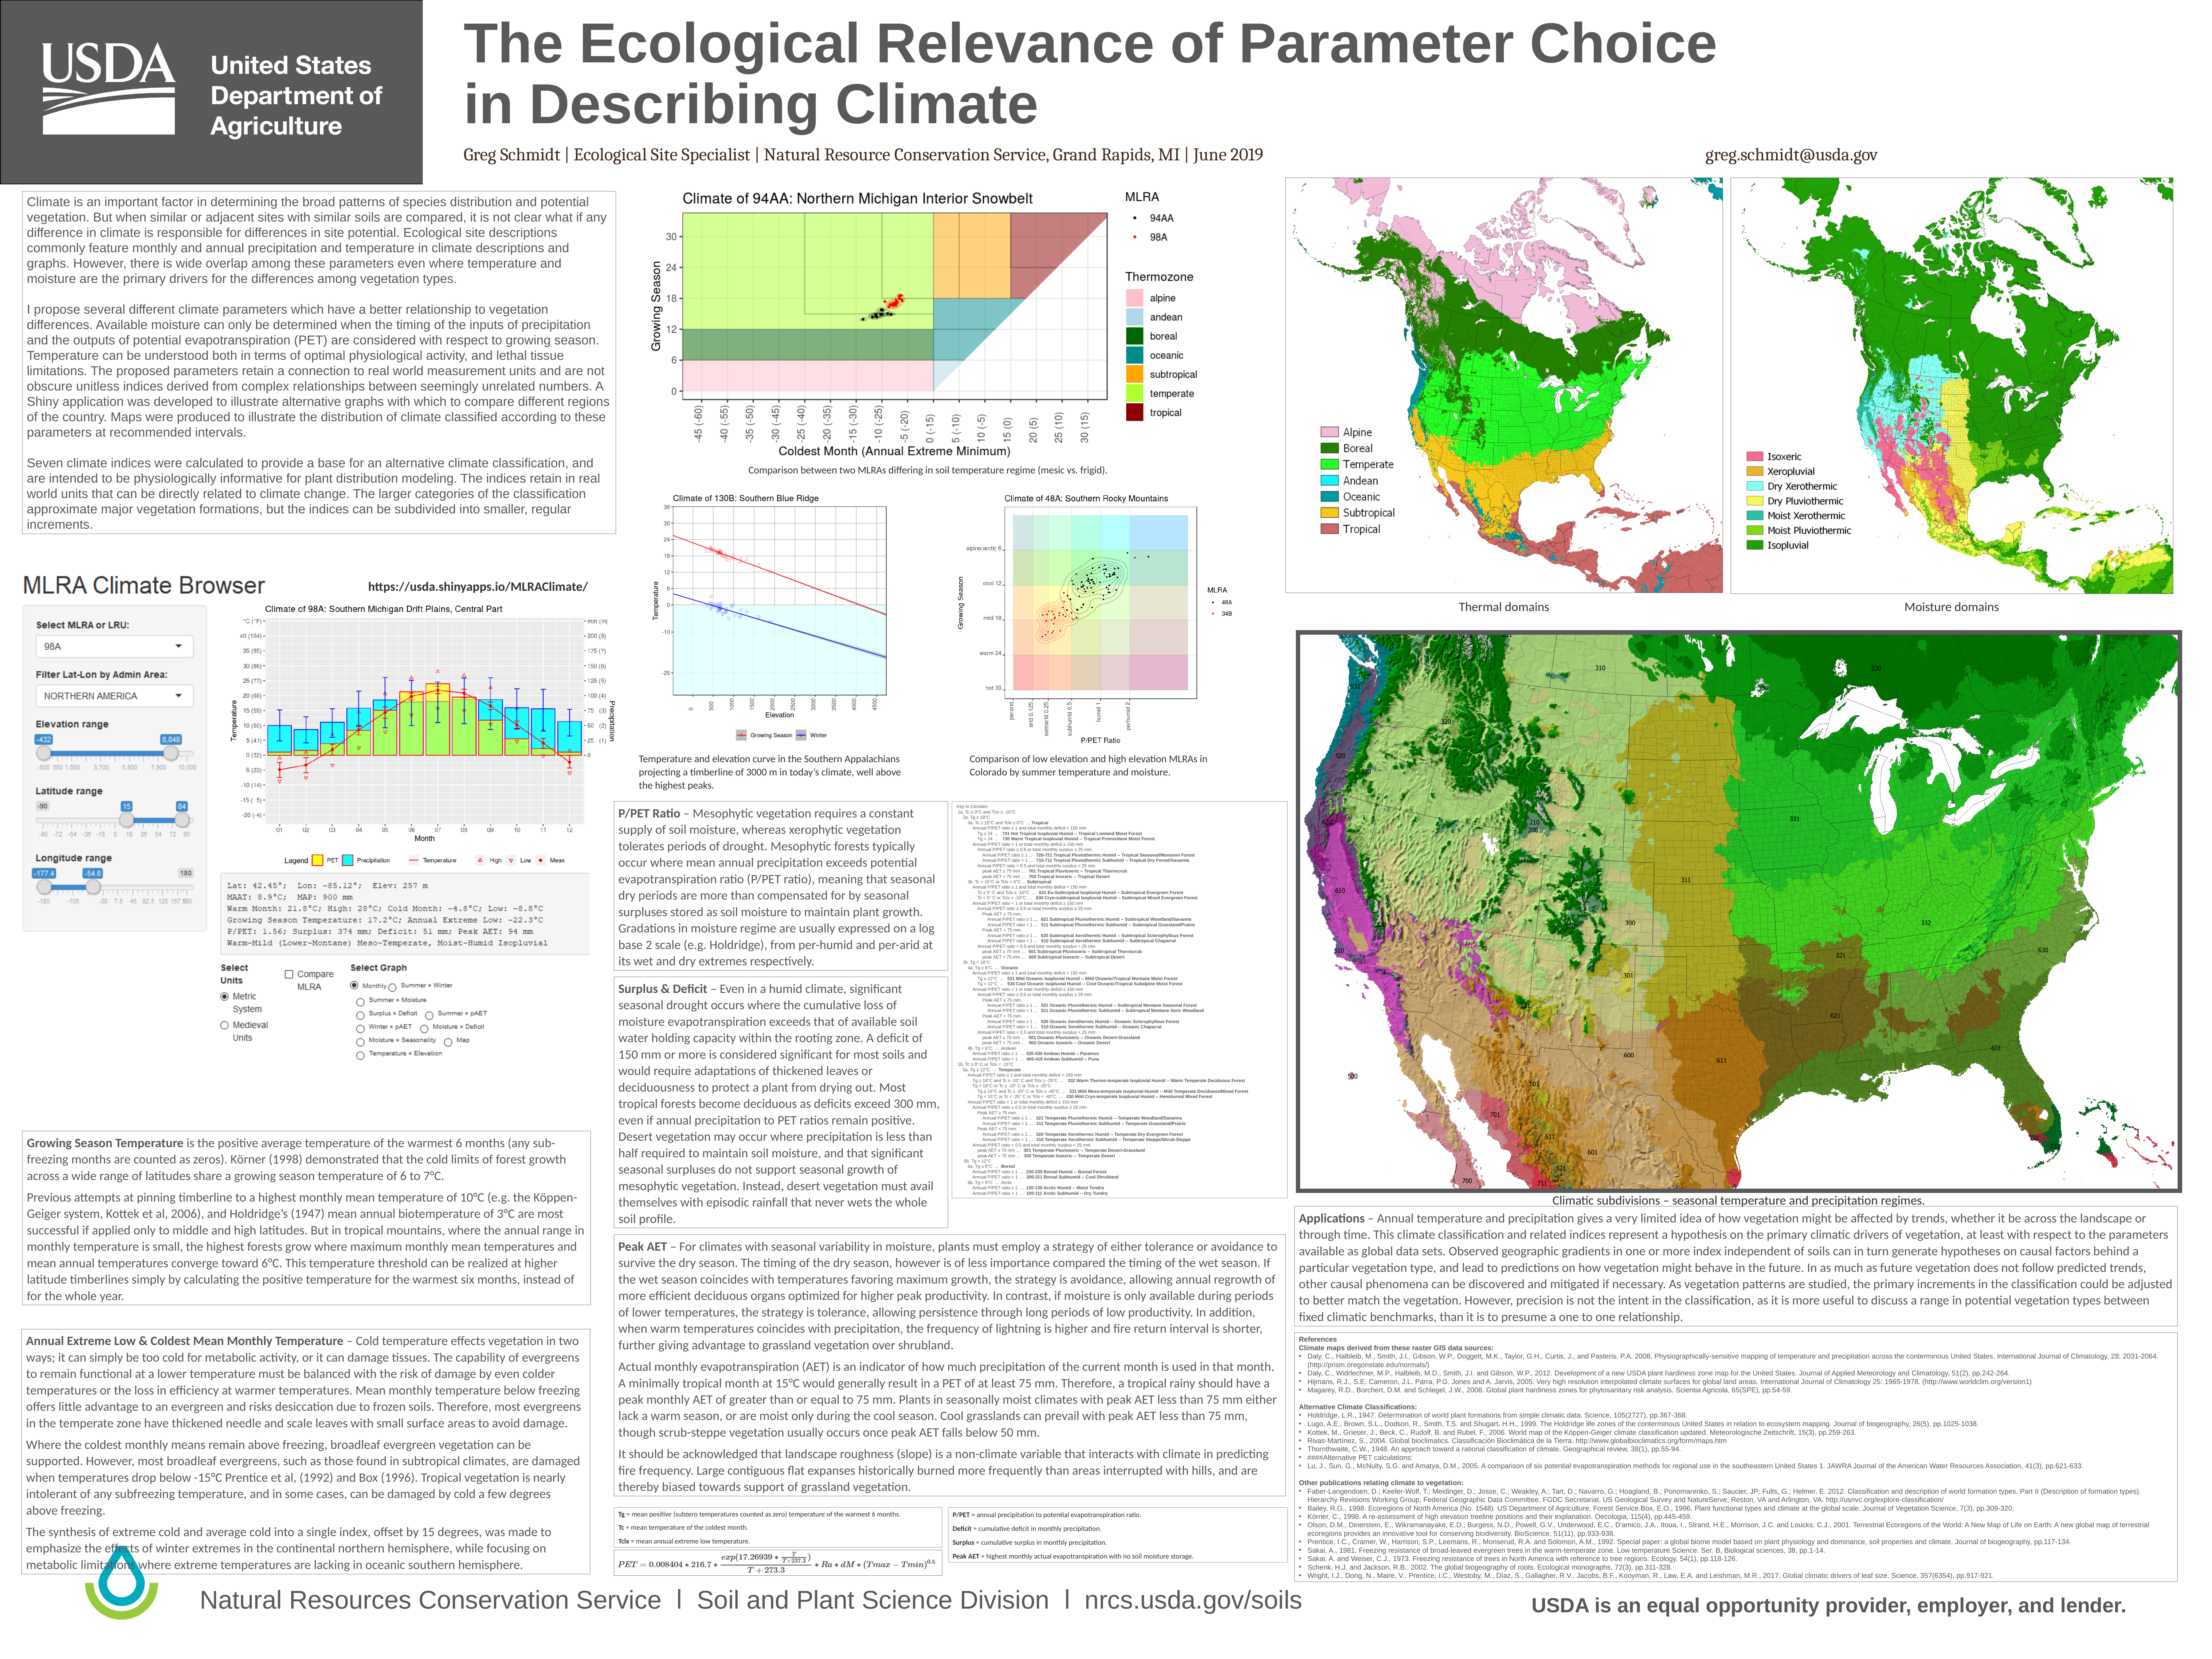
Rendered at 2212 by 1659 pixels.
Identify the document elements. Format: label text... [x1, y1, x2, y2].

picture [649, 492, 894, 748]
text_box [14, 566, 618, 1065]
text_box Thermal domains [1283, 595, 1725, 616]
text_box Climatic subdivisions – seasonal temperature and precipitation regimes. [1304, 1189, 2174, 1210]
picture [1731, 178, 2173, 594]
text_box Tg = mean positive (subzero temperatures counted as zero) temperature of the warmest 6 months. Tc = mean temperature of the coldest month. Tclx = mean annual extreme low temperature. [614, 1507, 942, 1547]
text_box Greg Schmidt | Ecological Site Specialist | Natural Resource Conservation Service, Grand Rapids, MI | June 2019 greg.schmidt@usda.gov [459, 143, 2212, 178]
text_box Comparison between two MLRAs differing in soil temperature regime (mesic vs. frigid). [674, 460, 1182, 478]
picture [1300, 634, 2178, 1189]
text_box Applications – Annual temperature and precipitation gives a very limited idea of how vegetation might be affected by trends, whether it be across the landscape or through time. This climate classification and related indices represent a hypothesis on the primary climatic drivers of vegetation, at least with respect to the parameters available as global data sets. Observed geographic gradients in one or more index independent of soils can in turn generate hypotheses on causal factors behind a particular vegetation type, and lead to predictions on how vegetation might behave in the future. In as much as future vegetation does not follow predicted trends, other causal phenomena can be discovered and mitigated if necessary. As vegetation patterns are studied, the primary increments in the classification could be adjusted to better match the vegetation. However, precision is not the intent in the classification, as it is more useful to discuss a range in potential vegetation types between fixed climatic benchmarks, than it is to presume a one to one relationship. [1294, 1206, 2178, 1326]
picture [85, 1574, 158, 1620]
picture [614, 1550, 942, 1576]
text_box Natural Resources Conservation Service l Soil and Plant Science Division l nrcs.usda.gov/soils [195, 1581, 1369, 1616]
picture [1285, 178, 1723, 593]
text_box References Climate maps derived from these raster GIS data sources: Daly, C., Halbleib, M., Smith, J.I., Gibson, W.P., Doggett, M.K., Taylor, G.H., Curtis, J., and Pasteris, P.A. 2008. Physiographically-sensitive mapping of temperature and precipitation across the conterminous United States. International Journal of Climatology, 28: 2031-2064. (http://prism.oregonstate.edu/normals/) Daly, C., Widrlechner, M.P., Halbleib, M.D., Smith, J.I. and Gibson, W.P., 2012. Development of a new USDA plant hardiness zone map for the United States. Journal of Applied Meteorology and Climatology, 51(2), pp.242-264. Hijmans, R.J., S.E. Cameron, J.L. Parra, P.G. Jones and A. Jarvis, 2005. Very high resolution interpolated climate surfaces for global land areas. International Journal of Climatology 25: 1965-1978. (http://www.worldclim.org/version1) Magarey, R.D., Borchert, D.M. and Schlegel, J.W., 2008. Global plant hardiness zones for phytosanitary risk analysis. Scientia Agricola, 65(SPE), pp.54-59. Alternative Climate Classifications: Holdridge, L.R., 1947. Determination of world plant formations from simple climatic data. Science, 105(2727), pp.367-368. Lugo, A.E., Brown, S.L., Dodson, R., Smith, T.S. and Shugart, H.H., 1999. The Holdridge life zones of the conterminous United States in relation to ecosystem mapping. Journal of biogeography, 26(5), pp.1025-1038. Kottek, M., Grieser, J., Beck, C., Rudolf, B. and Rubel, F., 2006. World map of the Köppen-Geiger climate classification updated. Meteorologische Zeitschrift, 15(3), pp.259-263. Rivas-Martínez, S., 2004. Global bioclimatics. Classificación Bioclimática de la Tierra. http://www.globalbioclimatics.org/form/maps.htm Thornthwaite, C.W., 1948. An approach toward a rational classification of climate. Geographical review, 38(1), pp.55-94. ####Alternative PET calculations: Lu, J., Sun, G., McNulty, S.G. and Amatya, D.M., 2005. A comparison of six potential evapotranspiration methods for regional use in the southeastern United States 1. JAWRA Journal of the American Water Resources Association, 41(3), pp.621-633. Other publications relating climate to vegetation: Faber-Langendoen, D.; Keeler-Wolf, T.; Meidinger, D.; Josse, C.; Weakley, A.; Tart, D.; Navarro, G.; Hoagland, B.; Ponomarenko, S.; Saucier, JP; Fults, G.; Helmer, E. 2012. Classification and description of world formation types. Part II (Description of formation types). Hierarchy Revisions Working Group, Federal Geographic Data Committee, FGDC Secretariat, US Geological Survey and NatureServe, Reston, VA and Arlington, VA. http://usnvc.org/explore-classification/ Bailey, R.G., 1998. Ecoregions of North America (No. 1548). US Department of Agriculture, Forest Service.Box, E.O., 1996. Plant functional types and climate at the global scale. Journal of Vegetation Science, 7(3), pp.309-320. Körner, C., 1998. A re-assessment of high elevation treeline positions and their explanation. Oecologia, 115(4), pp.445-459. Olson, D.M., Dinerstein, E., Wikramanayake, E.D., Burgess, N.D., Powell, G.V., Underwood, E.C., D'amico, J.A., Itoua, I., Strand, H.E., Morrison, J.C. and Loucks, C.J., 2001. Terrestrial Ecoregions of the World: A New Map of Life on Earth: A new global map of terrestrial ecoregions provides an innovative tool for conserving biodiversity. BioScience, 51(11), pp.933-938. Prentice, I.C., Cramer, W., Harrison, S.P., Leemans, R., Monserud, R.A. and Solomon, A.M., 1992. Special paper: a global biome model based on plant physiology and dominance, soil properties and climate. Journal of biogeography, pp.117-134. Sakai, A., 1981. Freezing resistance of broad-leaved evergreen trees in the warm-temperate zone. Low temperature Science. Ser. B, Biological sciences, 38, pp.1-14. Sakai, A. and Weiser, C.J., 1973. Freezing resistance of trees in North America with reference to tree regions. Ecology, 54(1), pp.118-126. Schenk, H.J. and Jackson, R.B., 2002. The global biogeography of roots. Ecological monographs, 72(3), pp.311-328. Wright, I.J., Dong, N., Maire, V., Prentice, I.C., Westoby, M., Díaz, S., Gallagher, R.V., Jacobs, B.F., Kooyman, R., Law, E.A. and Leishman, M.R., 2017. Global climatic drivers of leaf size. Science, 357(6354), pp.917-921. [1294, 1332, 2178, 1582]
text_box Key to Climates 1a. Tc ≥ 0°C and Tclx ≥ -15°C 2a. Tg ≥ 18°C 3a. Tc ≥ 15°C and Tclx ≥ 0°C ... Tropical Annual P/PET ratio ≥ 1 and total monthly deficit < 150 mm Tg ≥ 24 ... 731 Hot Tropical Isopluvial Humid -- Tropical Lowland Moist Forest Tg < 24 ... 730 Warm Tropical Isopluvial Humid -- Tropical Premontane Moist Forest Annual P/PET ratio < 1 or total monthly deficit ≥ 150 mm Annual P/PET ratio ≥ 0.5 or total monthly surplus ≥ 25 mm Annual P/PET ratio ≥ 1 ... 720-721 Tropical Pluviothermic Humid -- Tropical Seasonal/Monsoon Forest Annual P/PET ratio < 1 ... 710-711 Tropical Pluviothermic Subhumid -- Tropical Dry Forest/Savanna Annual P/PET ratio < 0.5 and total monthly surplus < 25 mm peak AET ≥ 75 mm ... 701 Tropical Pluvioxeric -- Tropical Thornscrub peak AET < 75 mm ... 700 Tropical Isoxeric -- Tropical Desert 3b. Tc < 15°C or Tclx < 0°C ... Subtropical Annual P/PET ratio ≥ 1 and total monthly deficit < 150 mm Tc ≥ 5° C and Tclx ≥ -10°C ... 631 Eu-Subtropical Isopluvial Humid -- Subtropical Evergreen Forest Tc < 5° C or Tclx < -10°C ... 630 Cryo-subtropical Isopluvial Humid -- Subtropical Mixed Evergreen Forest Annual P/PET ratio < 1 or total monthly deficit ≥ 150 mm Annual P/PET ratio ≥ 0.5 or total monthly surplus ≥ 25 mm Peak AET ≥ 75 mm. Annual P/PET ratio ≥ 1 ... 621 Subtropical Pluviothermic Humid -- Subtropical Woodland/Savanna Annual P/PET ratio < 1 ... 611 Subtropical Pluviothermic Subhumid -- Subtropical Grassland/Prairie Peak AET < 75 mm. Annual P/PET ratio ≥ 1 ... 620 Subtropical Xerothermic Humid -- Subtropical Sclerophyllous Forest Annual P/PET ratio < 1 ... 610 Subtropical Xerothermic Subhumid -- Subtropical Chaparral Annual P/PET ratio < 0.5 and total monthly surplus < 25 mm peak AET ≥ 75 mm ... 601 Subtropical Pluvioxeric -- Subtropical Thornscrub peak AET < 75 mm ... 600 Subtropical Isoxeric -- Subtropical Desert 2b. Tg < 18°C 4a. Tg ≥ 6°C ... Oceanic Annual P/PET ratio ≥ 1 and total monthly deficit < 150 mm Tg ≥ 12°C ... 531 Mild Oceanic Isopluvial Humid -- Mild Oceanic/Tropical Montane Moist Forest Tg < 12°C ... 530 Cool Oceanic Isopluvial Humid -- Cool Oceanic/Tropical Subalpine Moist Forest Annual P/PET ratio < 1 or total monthly deficit ≥ 150 mm Annual P/PET ratio ≥ 0.5 or total monthly surplus ≥ 25 mm Peak AET ≥ 75 mm. Annual P/PET ratio ≥ 1 ... 521 Oceanic Pluviothermic Humid -- Subtropical Montane Seasonal Forest Annual P/PET ratio < 1 ... 511 Oceanic Pluviothermic Subhumid -- Subtropical Montane Xeric Woodland Peak AET < 75 mm. Annual P/PET ratio ≥ 1 ... 520 Oceanic Xerothermic Humid -- Oceanic Sclerophyllous Forest Annual P/PET ratio < 1 ... 510 Oceanic Xerothermic Subhumid -- Oceanic Chaparral Annual P/PET ratio < 0.5 and total monthly surplus < 25 mm peak AET ≥ 75 mm ... 501 Oceanic Pluvioxeric -- Oceanic Desert-Grassland peak AET < 75 mm ... 500 Oceanic Isoxeric -- Oceanic Desert 4b. Tg < 6°C ... Andean Annual P/PET ratio ≥ 1 ... 420-430 Andean Humid -- Paramos Annual P/PET ratio < 1 ... 400-410 Andean Subhumid -- Puna 1b. Tc ≥ 0° C or Tclx < -15°C 5a. Tg ≥ 12°C ... Temperate Annual P/PET ratio ≥ 1 and total monthly deficit < 150 mm Tg ≥ 18°C and Tc ≥ -10° C and Tclx ≥ -25°C ... 332 Warm Thermo-temperate Isopluvial Humid -- Warm Temperate Deciduous Forest Tg < 18°C or Tc ≥ -10° C or Tclx ≥ -25°C Tg ≥ 15°C and Tc ≥ -25° C or Tclx ≥ -40°C ... 331 Mild Meso-temperate Isopluvial Humid -- Mild Temperate Deciduous/Mixed Forest Tg < 15°C or Tc < -25° C or Tclx < -40°C ... 330 Mild Cryo-temperate Isopluvial Humid -- Hemiboreal Mixed Forest Annual P/PET ratio < 1 or total monthly deficit ≥ 150 mm Annual P/PET ratio ≥ 0.5 or total monthly surplus ≥ 25 mm Peak AET ≥ 75 mm. Annual P/PET ratio ≥ 1 ... 321 Temperate Pluviothermic Humid -- Temperate Woodland/Savanna Annual P/PET ratio < 1 ... 311 Temperate Pluviothermic Subhumid -- Temperate Grassland/Prairie Peak AET < 75 mm. Annual P/PET ratio ≥ 1 ... 320 Temperate Xerothermic Humid -- Temperate Dry Evergreen Forest Annual P/PET ratio < 1 ... 310 Temperate Xerothermic Subhumid -- Temperate Steppe/Shrub-Steppe Annual P/PET ratio < 0.5 and total monthly surplus < 25 mm peak AET ≥ 75 mm ... 301 Temperate Pluvioxeric -- Temperate Desert-Grassland peak AET < 75 mm ... 300 Temperate Isoxeric -- Temperate Desert 5b. Tg < 12°C 6a. Tg ≥ 6°C ... Boreal Annual P/PET ratio ≥ 1 ... 220-230 Boreal Humid -- Boreal Forest Annual P/PET ratio < 1 ... 200-211 Boreal Subhumid -- Cool Shrubland 6b. Tg < 6°C ... Arctic Annual P/PET ratio ≥ 1 ... 120-130 Arctic Humid -- Moist Tundra Annual P/PET ratio < 1 ... 100-111 Arctic Subhumid -- Dry Tundra [952, 801, 1288, 1198]
text_box Climate is an important factor in determining the broad patterns of species distribution and potential vegetation. But when similar or adjacent sites with similar soils are compared, it is not clear what if any difference in climate is responsible for differences in site potential. Ecological site descriptions commonly feature monthly and annual precipitation and temperature in climate descriptions and graphs. However, there is wide overlap among these parameters even where temperature and moisture are the primary drivers for the differences among vegetation types. I propose several different climate parameters which have a better relationship to vegetation differences. Available moisture can only be determined when the timing of the inputs of precipitation and the outputs of potential evapotranspiration (PET) are considered with respect to growing season. Temperature can be understood both in terms of optimal physiological activity, and lethal tissue limitations. The proposed parameters retain a connection to real world measurement units and are not obscure unitless indices derived from complex relationships between seemingly unrelated numbers. A Shiny application was developed to illustrate alternative graphs with which to compare different regions of the country. Maps were produced to illustrate the distribution of climate classified according to these parameters at recommended intervals. Seven climate indices were calculated to provide a base for an alternative climate classification, and are intended to be physiologically informative for plant distribution modeling. The indices retain in real world units that can be directly related to climate change. The larger categories of the classification approximate major vegetation formations, but the indices can be subdivided into smaller, regular increments. [22, 191, 616, 534]
picture [0, 0, 423, 184]
text_box P/PET = annual precipitation to potential evapotranspiration ratio. Deficit = cumulative deficit in monthly precipitation. Surplus = cumulative surplus in monthly precipitation. Peak AET = highest monthly actual evapotranspiration with no soil moisture storage. [948, 1507, 1288, 1563]
text_box Surplus & Deficit – Even in a humid climate, significant seasonal drought occurs where the cumulative loss of moisture evapotranspiration exceeds that of available soil water holding capacity within the rooting zone. A deficit of 150 mm or more is considered significant for most soils and would require adaptations of thickened leaves or deciduousness to protect a plant from drying out. Most tropical forests become deciduous as deficits exceed 300 mm, even if annual precipitation to PET ratios remain positive. Desert vegetation may occur where precipitation is less than half required to maintain soil moisture, and that significant seasonal surpluses do not support seasonal growth of mesophytic vegetation. Instead, desert vegetation must avail themselves with episodic rainfall that never wets the whole soil profile. [614, 977, 948, 1228]
picture [955, 492, 1237, 748]
text_box Temperature and elevation curve in the Southern Appalachians projecting a timberline of 3000 m in today’s climate, well above the highest peaks. [634, 749, 909, 793]
text_box Growing Season Temperature is the positive average temperature of the warmest 6 months (any sub-freezing months are counted as zeros). Körner (1998) demonstrated that the cold limits of forest growth across a wide range of latitudes share a growing season temperature of 6 to 7°C. Previous attempts at pinning timberline to a highest monthly mean temperature of 10°C (e.g. the Köppen-Geiger system, Kottek et al, 2006), and Holdridge’s (1947) mean annual biotemperature of 3°C are most successful if applied only to middle and high latitudes. But in tropical mountains, where the annual range in monthly temperature is small, the highest forests grow where maximum monthly mean temperatures and mean annual temperatures converge toward 6°C. This temperature threshold can be realized at higher latitude timberlines simply by calculating the positive temperature for the warmest six months, instead of for the whole year. [22, 1131, 591, 1305]
picture [647, 187, 1210, 460]
text_box P/PET Ratio – Mesophytic vegetation requires a constant supply of soil moisture, whereas xerophytic vegetation tolerates periods of drought. Mesophytic forests typically occur where mean annual precipitation exceeds potential evapotranspiration ratio (P/PET ratio), meaning that seasonal dry periods are more than compensated for by seasonal surpluses stored as soil moisture to maintain plant growth. Gradations in moisture regime are usually expressed on a log base 2 scale (e.g. Holdridge), from per-humid and per-arid at its wet and dry extremes respectively. [618, 801, 948, 971]
text_box Peak AET – For climates with seasonal variability in moisture, plants must employ a strategy of either tolerance or avoidance to survive the dry season. The timing of the dry season, however is of less importance compared the timing of the wet season. If the wet season coincides with temperatures favoring maximum growth, the strategy is avoidance, allowing annual regrowth of more efficient deciduous organs optimized for higher peak productivity. In contrast, if moisture is only available during periods of lower temperatures, the strategy is tolerance, allowing persistence through long periods of low productivity. In addition, when warm temperatures coincides with precipitation, the frequency of lightning is higher and fire return interval is shorter, further giving advantage to grassland vegetation over shrubland. Actual monthly evapotranspiration (AET) is an indicator of how much precipitation of the current month is used in that month. A minimally tropical month at 15°C would generally result in a PET of at least 75 mm. Therefore, a tropical rainy should have a peak monthly AET of greater than or equal to 75 mm. Plants in seasonally moist climates with peak AET less than 75 mm either lack a warm season, or are moist only during the cool season. Cool grasslands can prevail with peak AET less than 75 mm, though scrub-steppe vegetation usually occurs once peak AET falls below 50 mm. It should be acknowledged that landscape roughness (slope) is a non-climate variable that interacts with climate in predicting fire frequency. Large contiguous flat expanses historically burned more frequently than areas interrupted with hills, and are thereby biased towards support of grassland vegetation. [614, 1234, 1286, 1496]
text_box Annual Extreme Low & Coldest Mean Monthly Temperature – Cold temperature effects vegetation in two ways; it can simply be too cold for metabolic activity, or it can damage tissues. The capability of evergreens to remain functional at a lower temperature must be balanced with the risk of damage by even colder temperatures or the loss in efficiency at warmer temperatures. Mean monthly temperature below freezing offers little advantage to an evergreen and risks desiccation due to frozen soils. Therefore, most evergreens in the temperate zone have thickened needle and scale leaves with small surface areas to avoid damage. Where the coldest monthly means remain above freezing, broadleaf evergreen vegetation can be supported. However, most broadleaf evergreens, such as those found in subtropical climates, are damaged when temperatures drop below -15°C Prentice et al, (1992) and Box (1996). Tropical vegetation is nearly intolerant of any subfreezing temperature, and in some cases, can be damaged by cold a few degrees above freezing. The synthesis of extreme cold and average cold into a single index, offset by 15 degrees, was made to emphasize the effects of winter extremes in the continental northern hemisphere, while focusing on metabolic limitations where extreme temperatures are lacking in oceanic southern hemisphere. [22, 1329, 590, 1574]
text_box Moisture domains [1732, 595, 2171, 616]
text_box Comparison of low elevation and high elevation MLRAs in Colorado by summer temperature and moisture. [965, 749, 1227, 780]
title The Ecological Relevance of Parameter Choice in Describing Climate [459, 11, 2141, 143]
